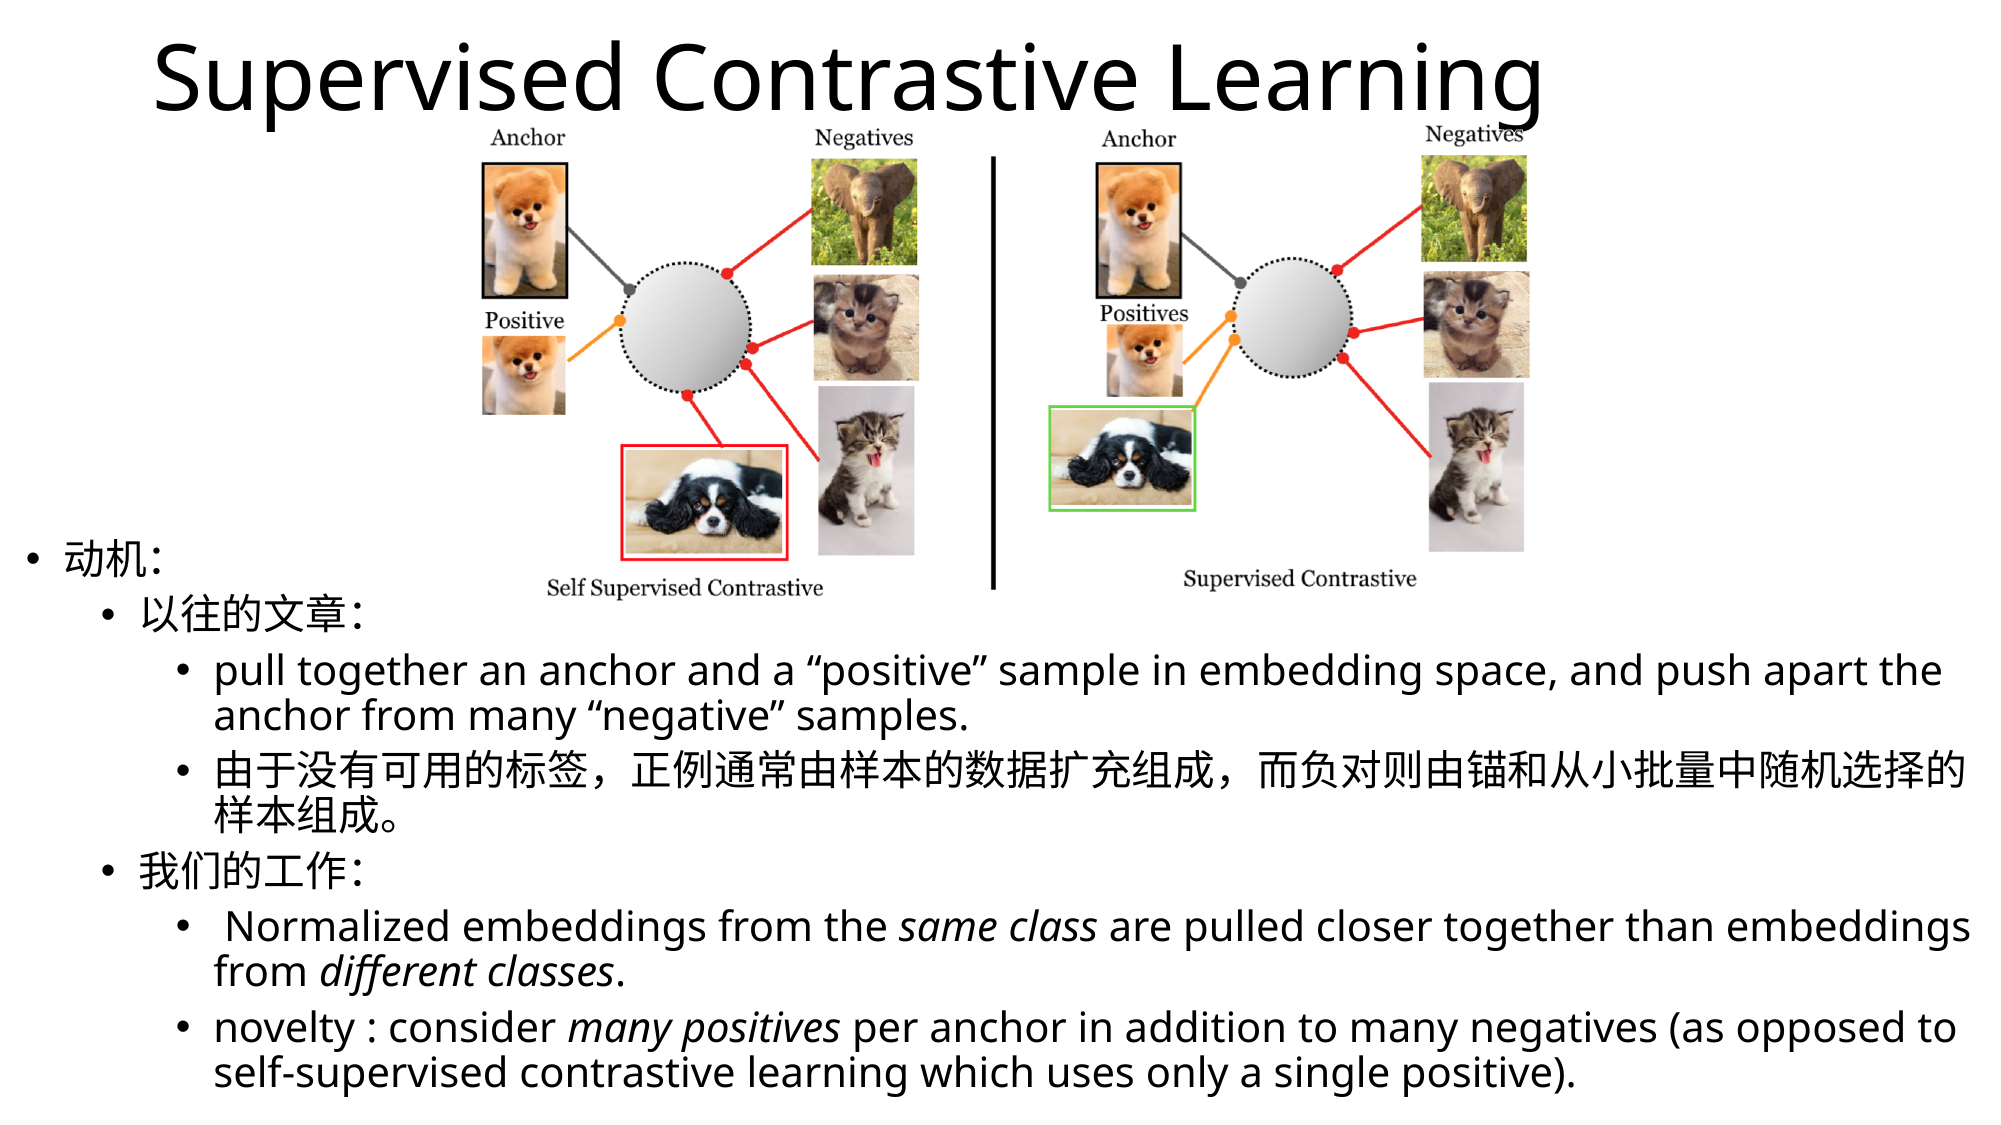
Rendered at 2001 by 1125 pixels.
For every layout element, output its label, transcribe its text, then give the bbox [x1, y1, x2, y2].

picture [456, 112, 1540, 601]
list 动机： 以往的文章： pull together an anchor and a “positive” sample in embedding space, and push apart the anchor from many “negative” samples. 由于没有可用的标签，正例通常由样本的数据扩充组成，而负对则由锚和从小批量中随机选择的样本组成。 我们的工作： Normalized embeddings from the same class are pulled closer together than embeddings from different classes. novelty : consider many positives per anchor in addition to many negatives (as opposed to self-supervised contrastive learning which uses only a single positive). [10, 530, 2000, 1125]
title Supervised Contrastive Learning [137, 0, 1863, 190]
